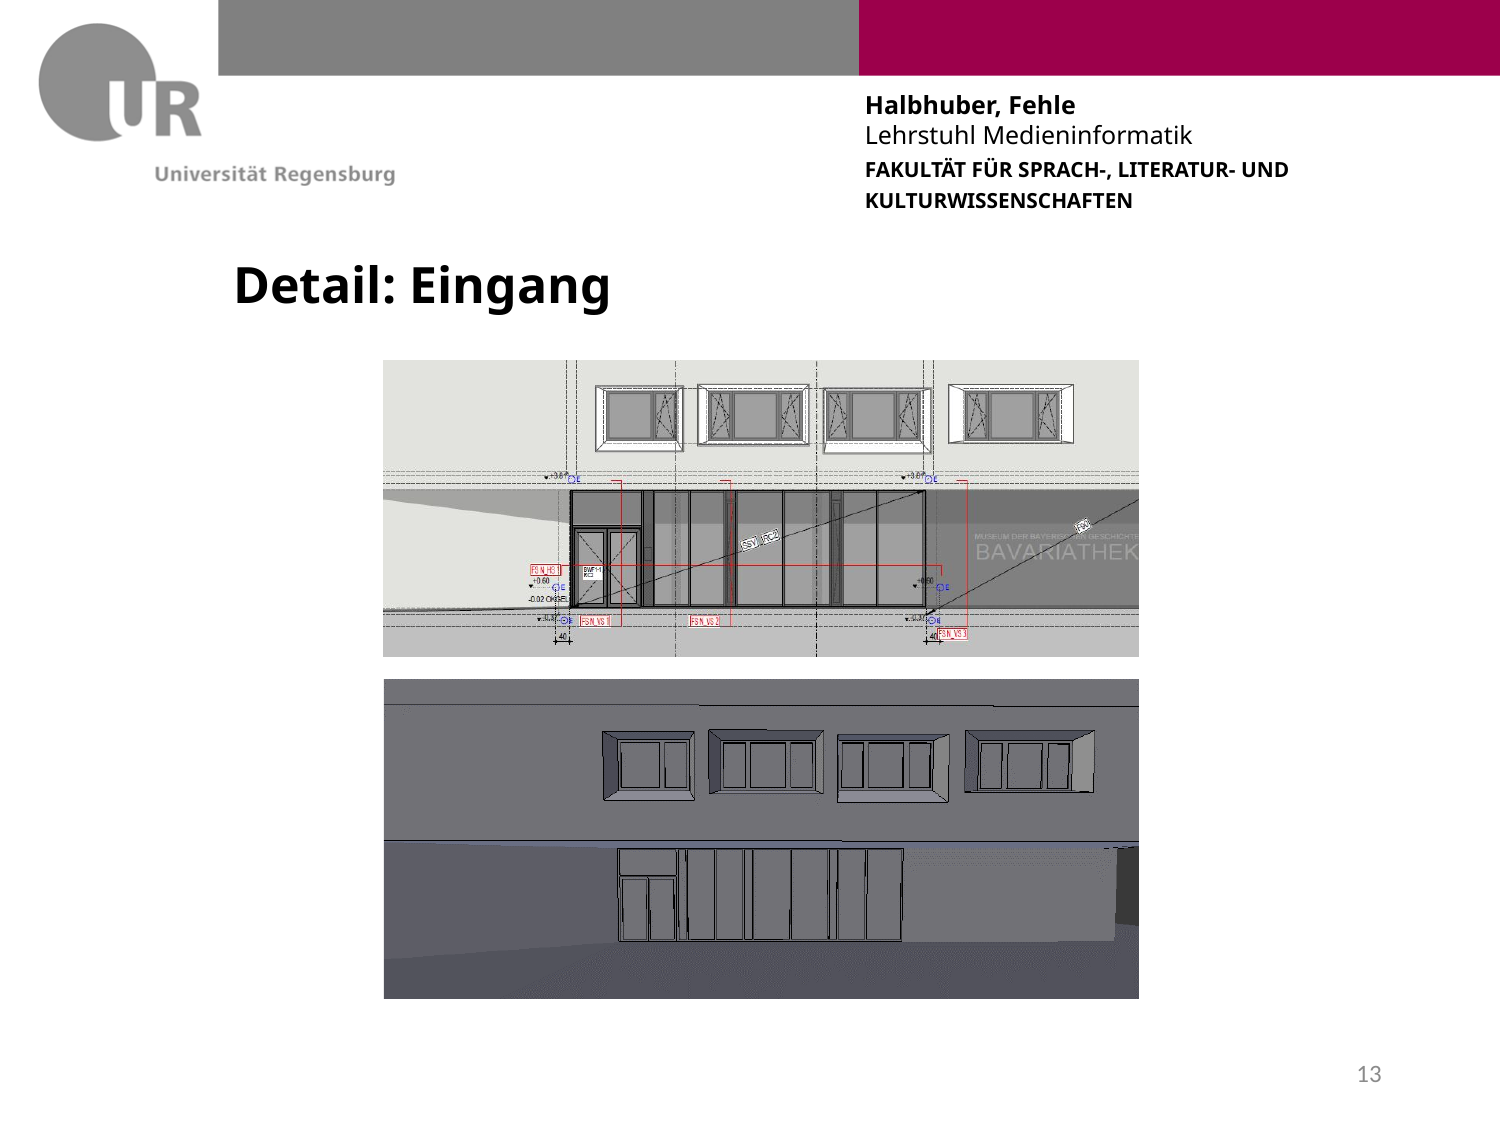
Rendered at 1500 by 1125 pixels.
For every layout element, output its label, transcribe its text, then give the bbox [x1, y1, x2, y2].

picture [17, 18, 419, 209]
title Detail: Eingang [218, 246, 1398, 361]
slide_number 13 [1059, 1042, 1397, 1103]
picture [383, 678, 1140, 999]
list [382, 360, 1140, 657]
